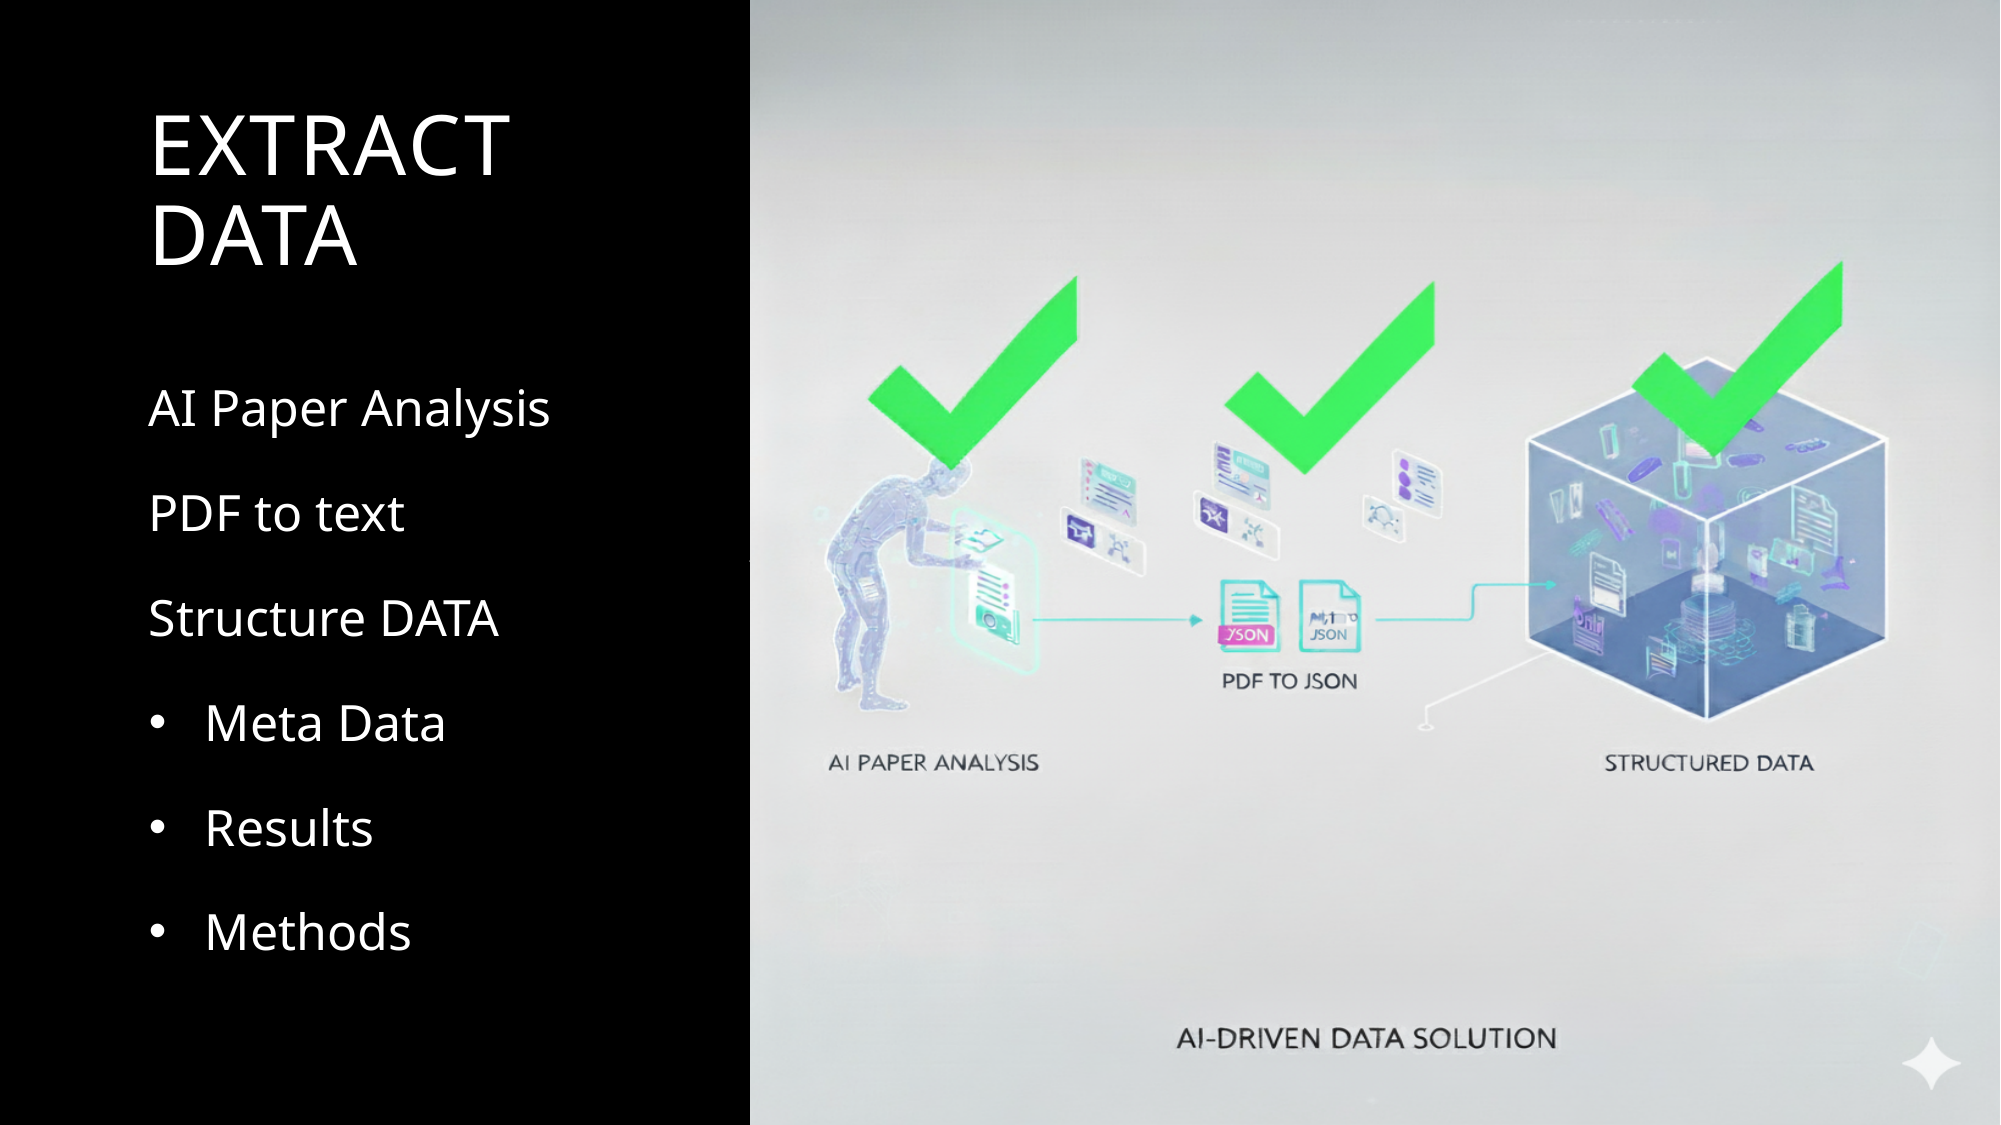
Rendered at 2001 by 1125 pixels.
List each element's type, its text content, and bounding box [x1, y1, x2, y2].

picture [693, 0, 2000, 1125]
title Extract Data [133, 83, 609, 291]
list AI Paper Analysis PDF to text Structure DATA Meta Data Results Methods [133, 345, 609, 979]
